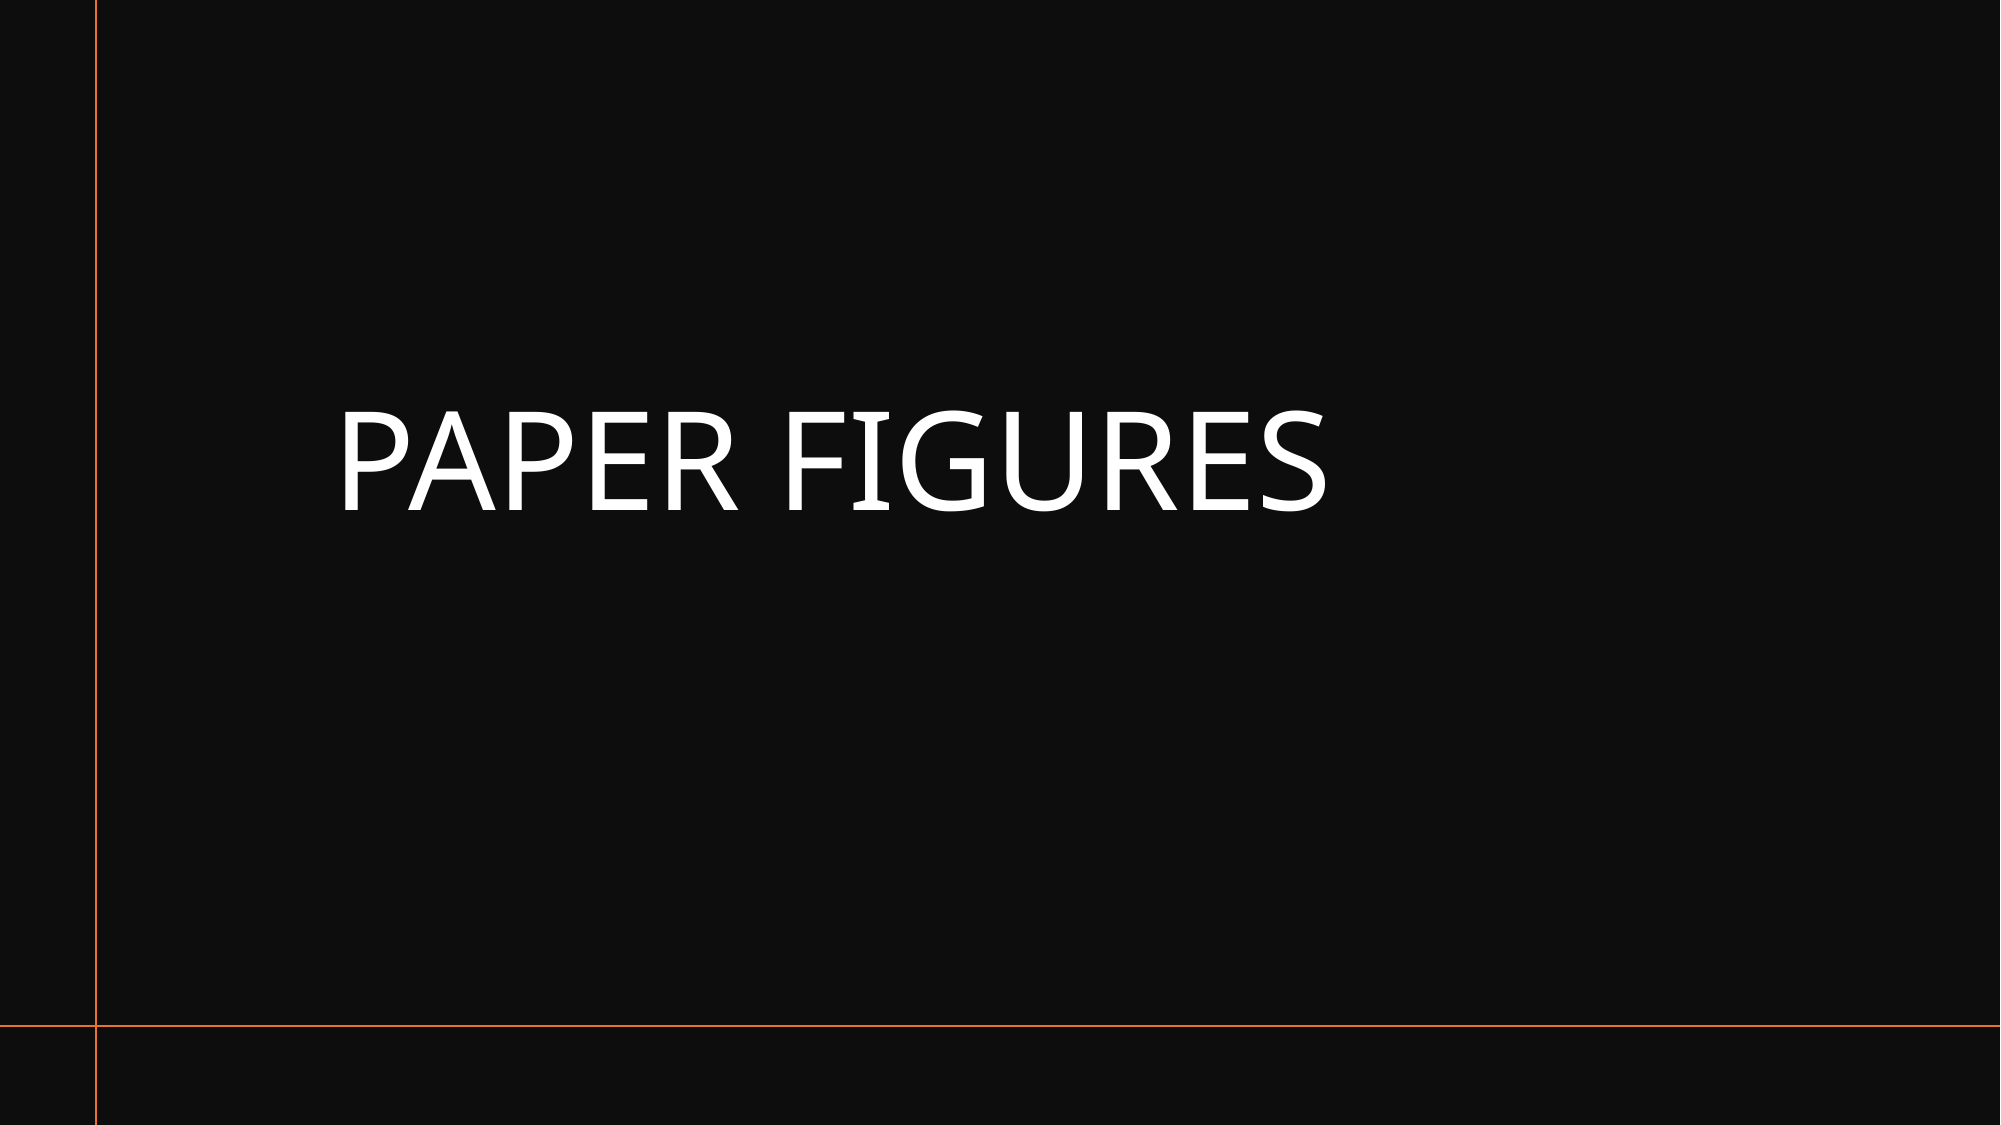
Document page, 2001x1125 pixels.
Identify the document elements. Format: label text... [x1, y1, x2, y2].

text_box [97, 1027, 2000, 1125]
text_box [97, 0, 2000, 1025]
title PAPER FIGURES [317, 155, 1642, 548]
text_box [0, 1027, 95, 1125]
text_box [0, 0, 95, 1025]
